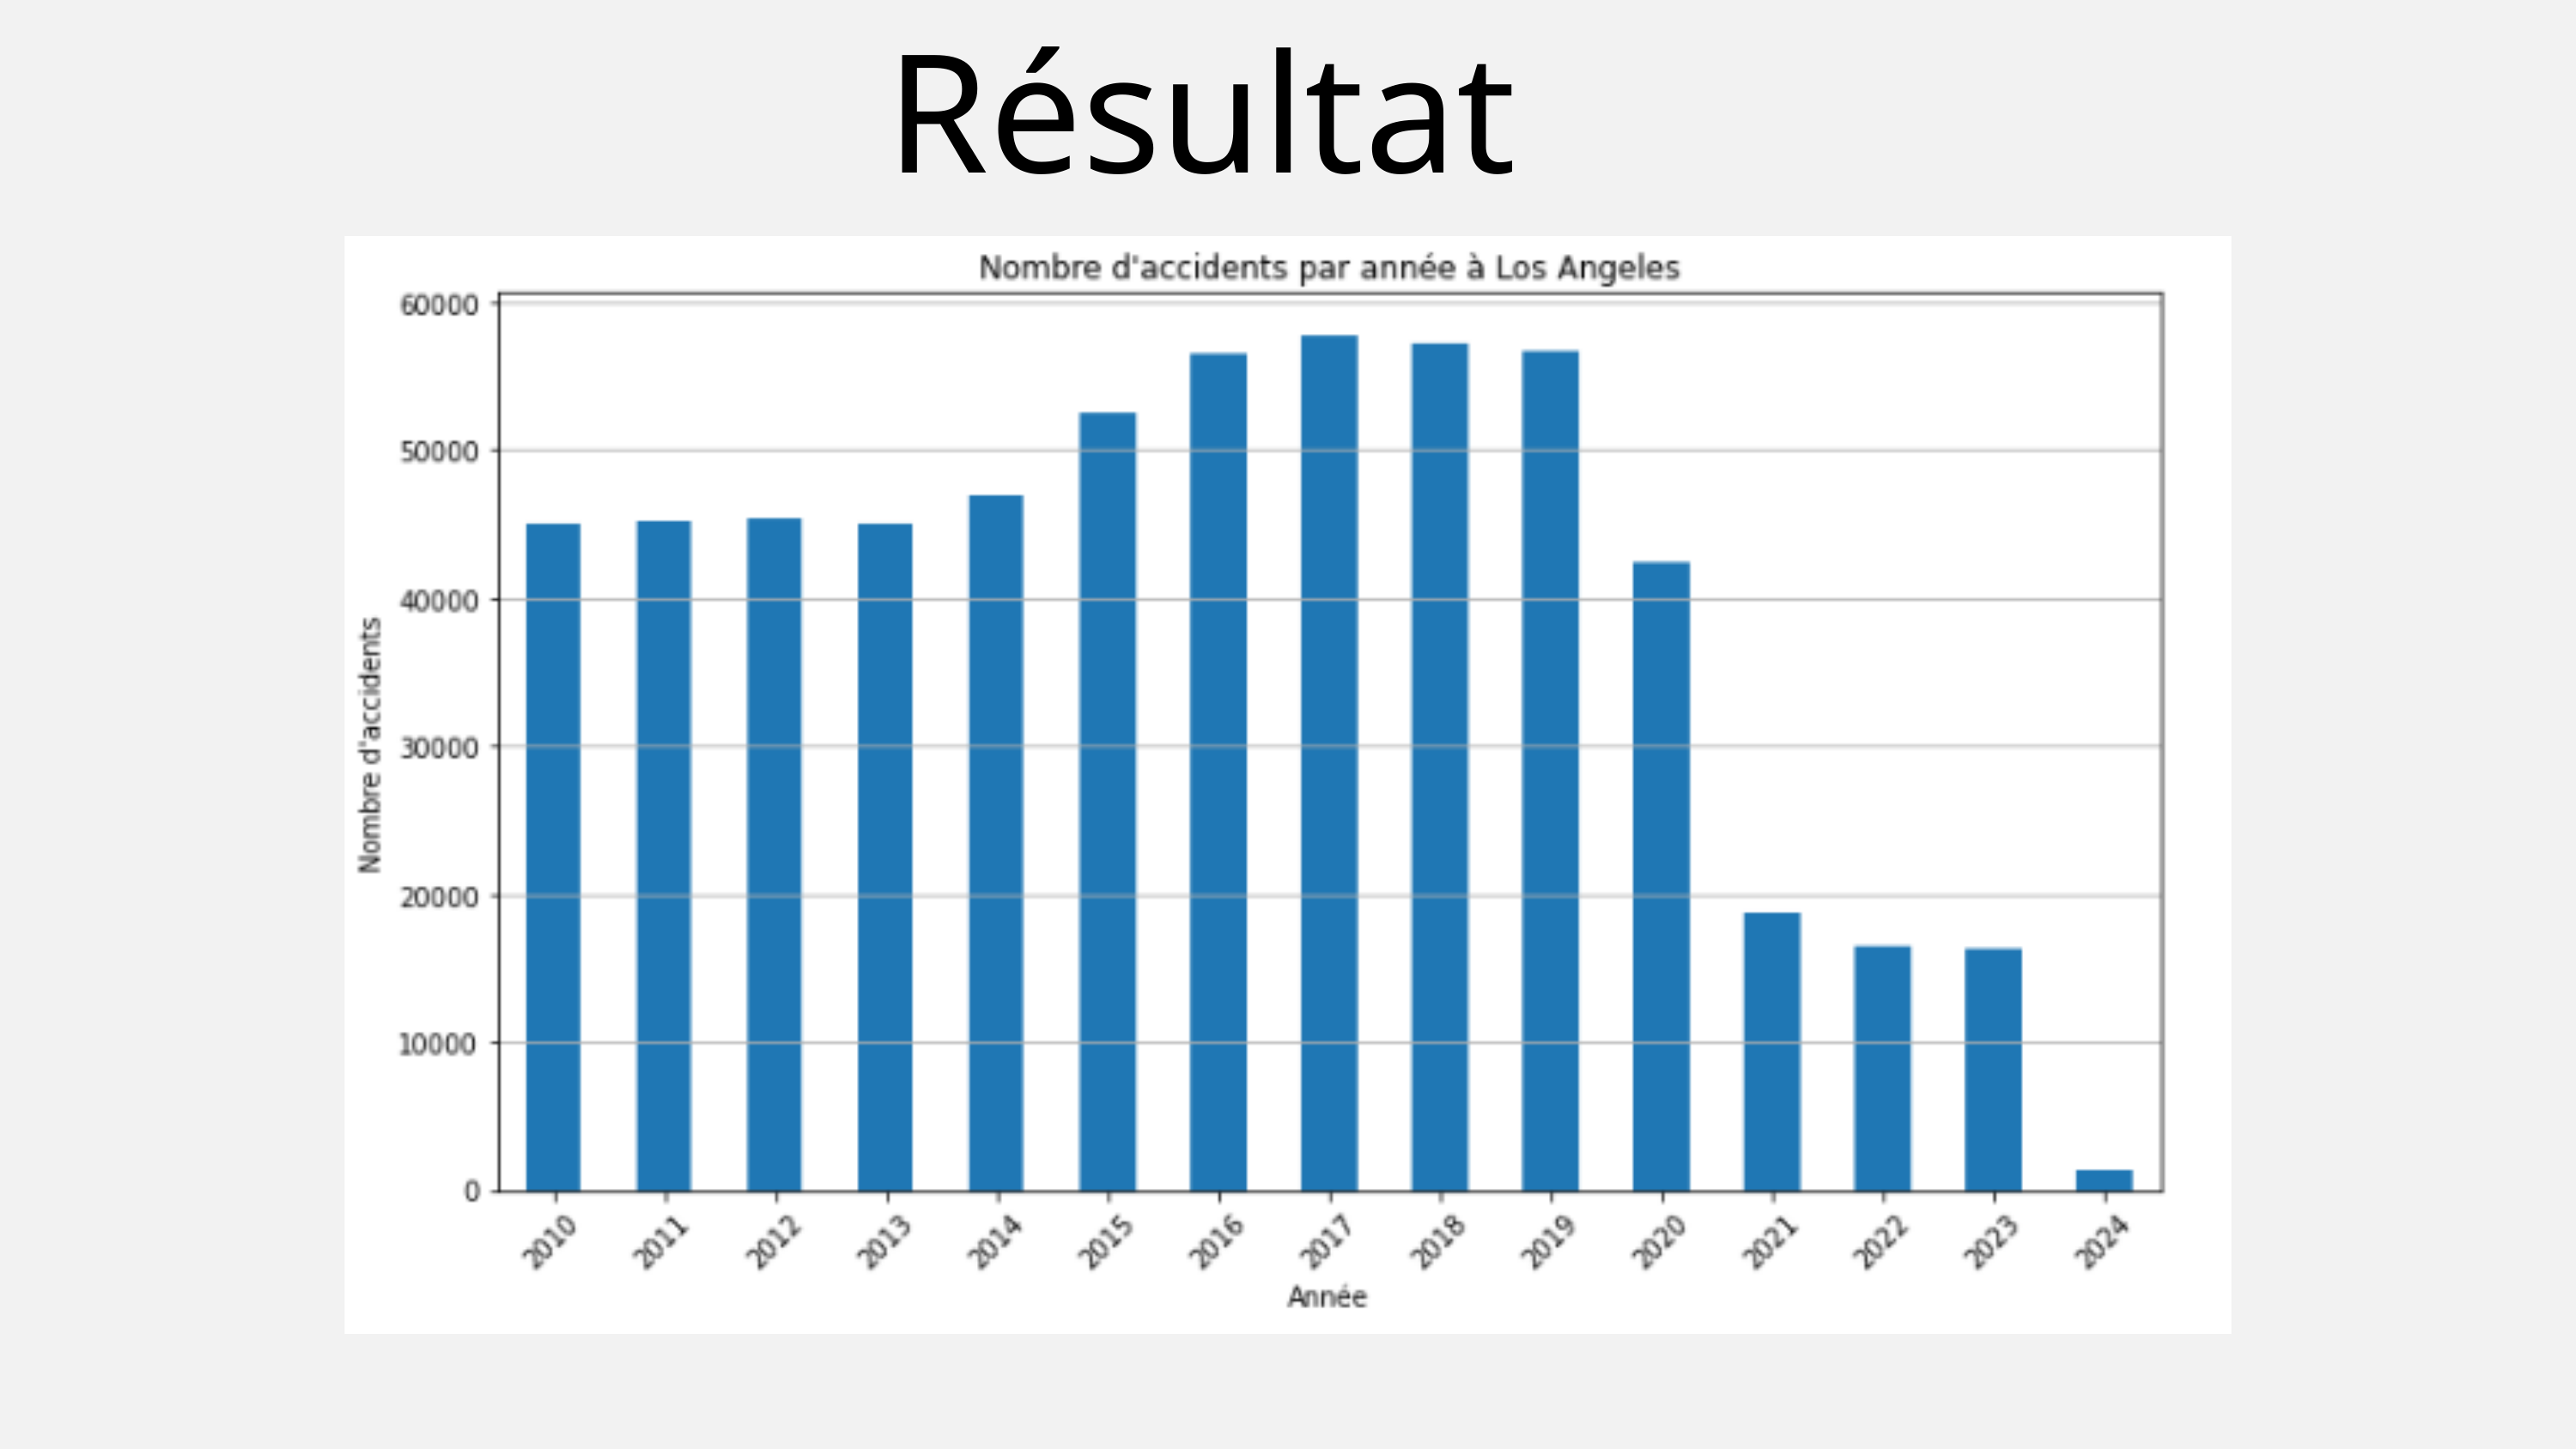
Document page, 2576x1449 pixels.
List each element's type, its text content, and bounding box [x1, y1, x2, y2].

text_box Résultat [865, 0, 1539, 207]
text_box [344, 236, 2232, 1334]
